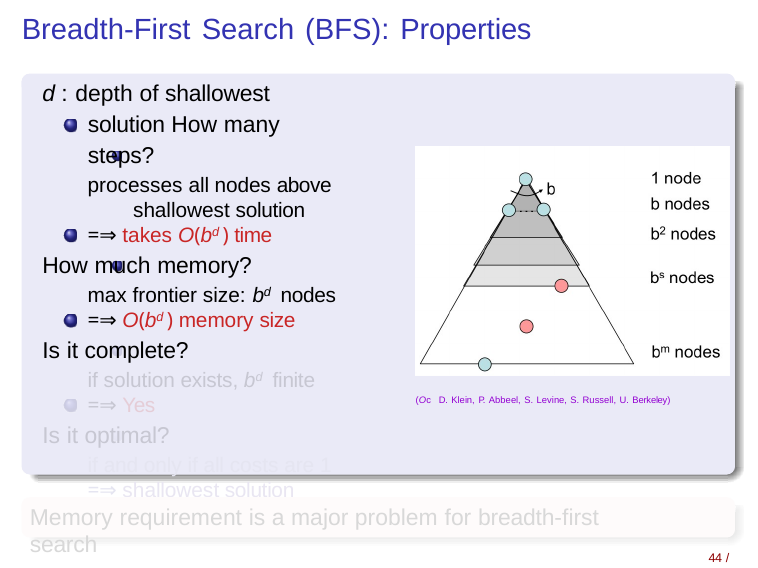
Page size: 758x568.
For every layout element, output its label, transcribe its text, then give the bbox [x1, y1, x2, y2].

title Breadth-First Search (BFS): Properties [15, 7, 757, 106]
text_box 44 / 96 [706, 552, 746, 568]
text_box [21, 73, 744, 484]
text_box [21, 496, 744, 547]
picture [415, 146, 730, 376]
